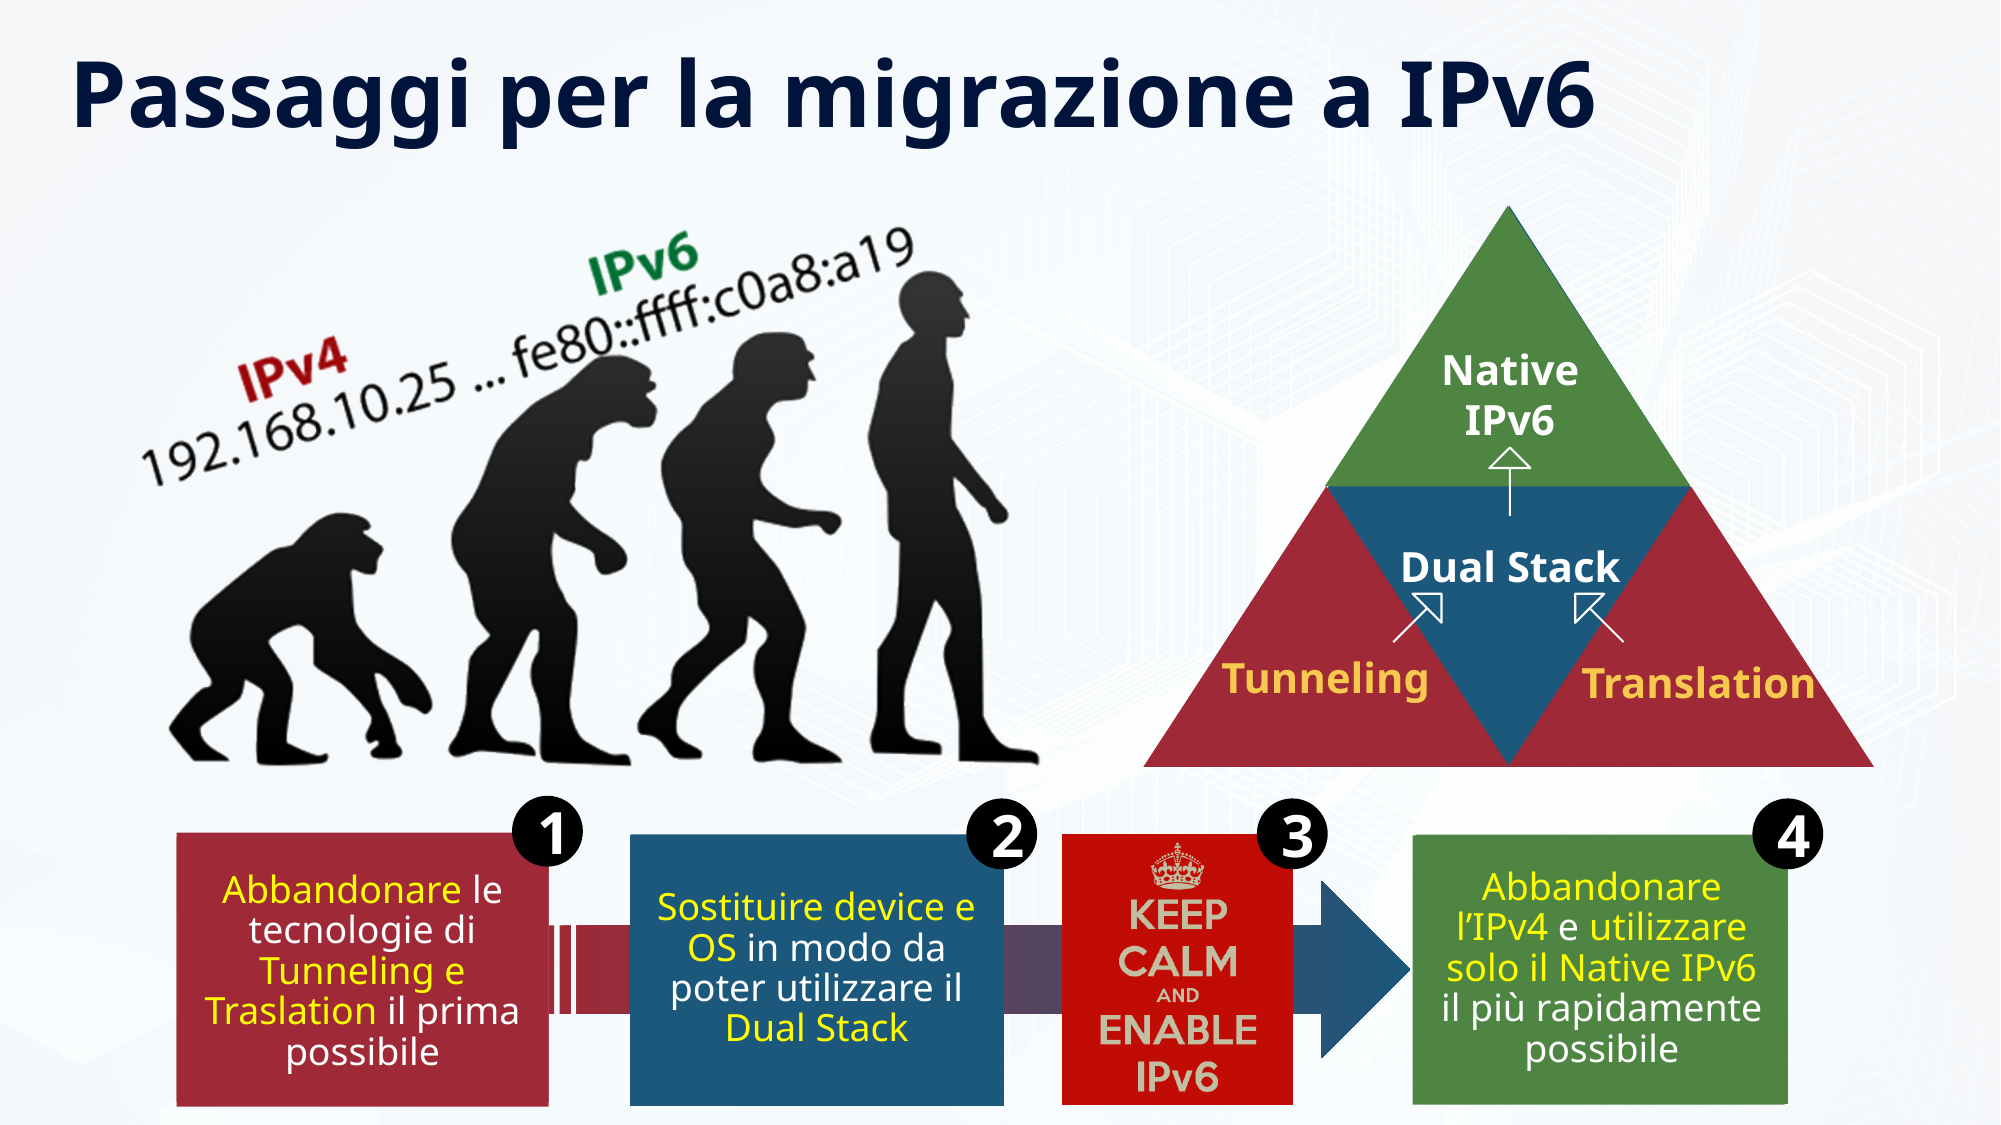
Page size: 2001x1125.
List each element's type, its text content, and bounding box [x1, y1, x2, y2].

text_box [125, 205, 1875, 1107]
title Passaggi per la migrazione a IPv6 [55, 29, 1945, 166]
